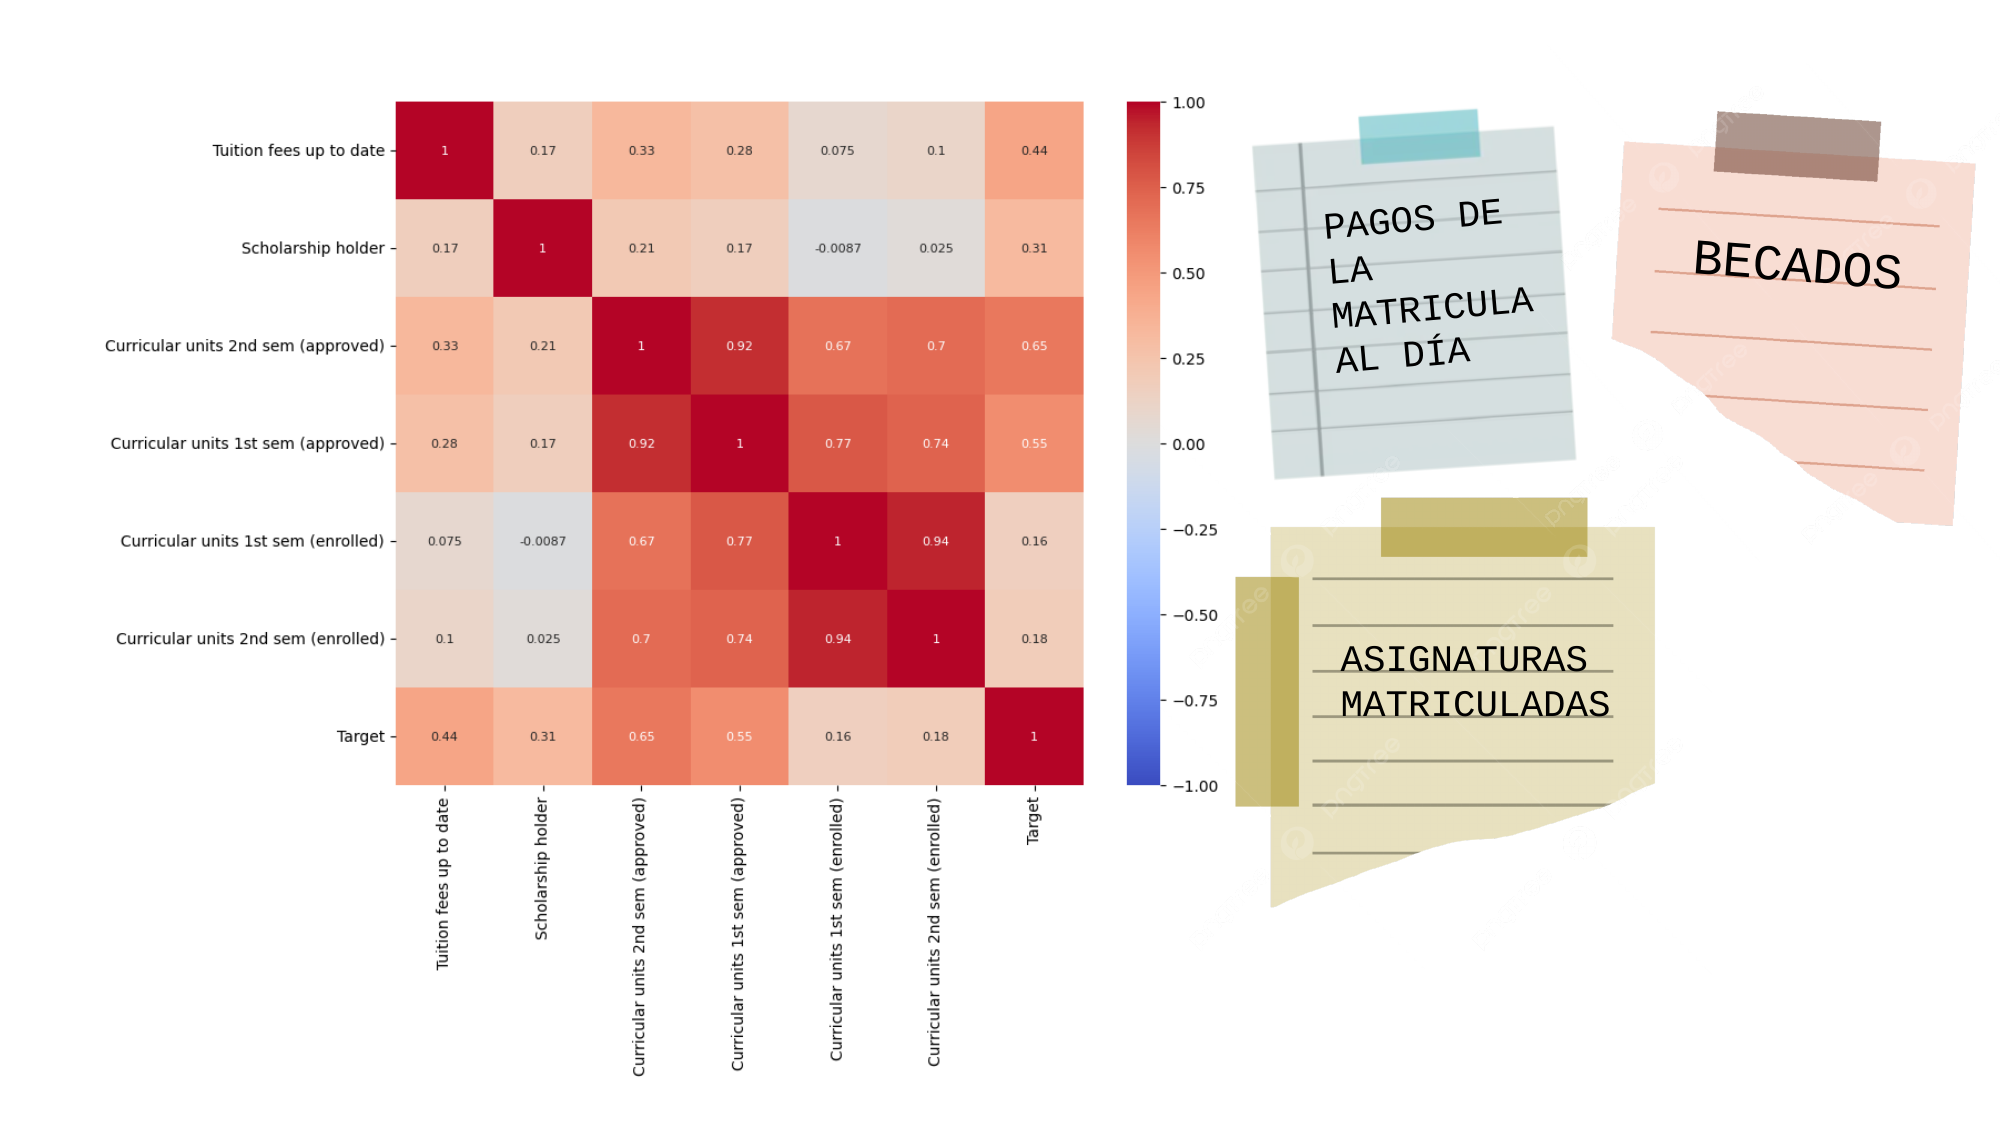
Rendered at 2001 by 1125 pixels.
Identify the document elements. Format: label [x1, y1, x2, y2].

list [93, 85, 1229, 1087]
picture [1156, 20, 2000, 984]
